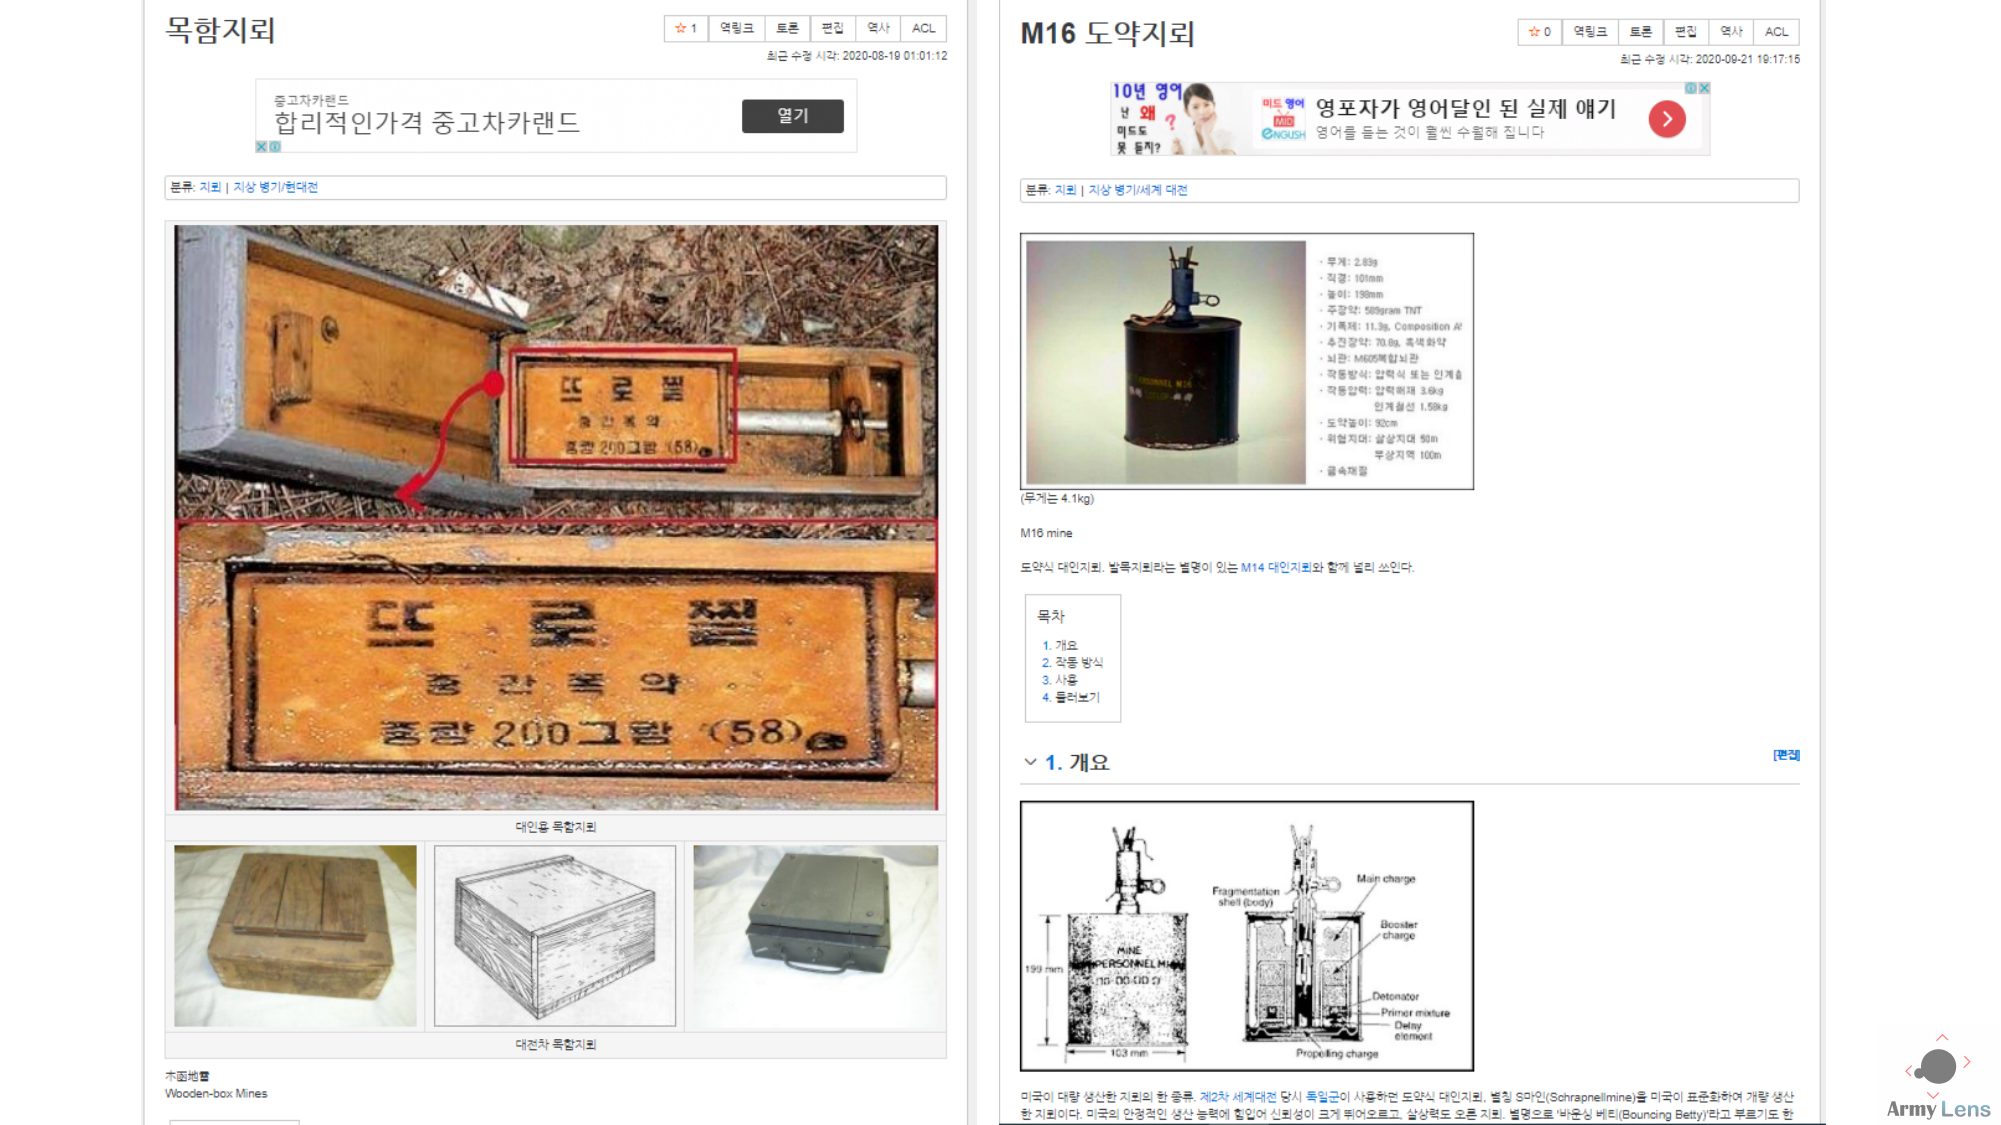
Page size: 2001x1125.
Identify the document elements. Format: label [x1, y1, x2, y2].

picture [999, 0, 1826, 1125]
picture [141, 0, 977, 1125]
picture [1875, 1024, 2000, 1125]
